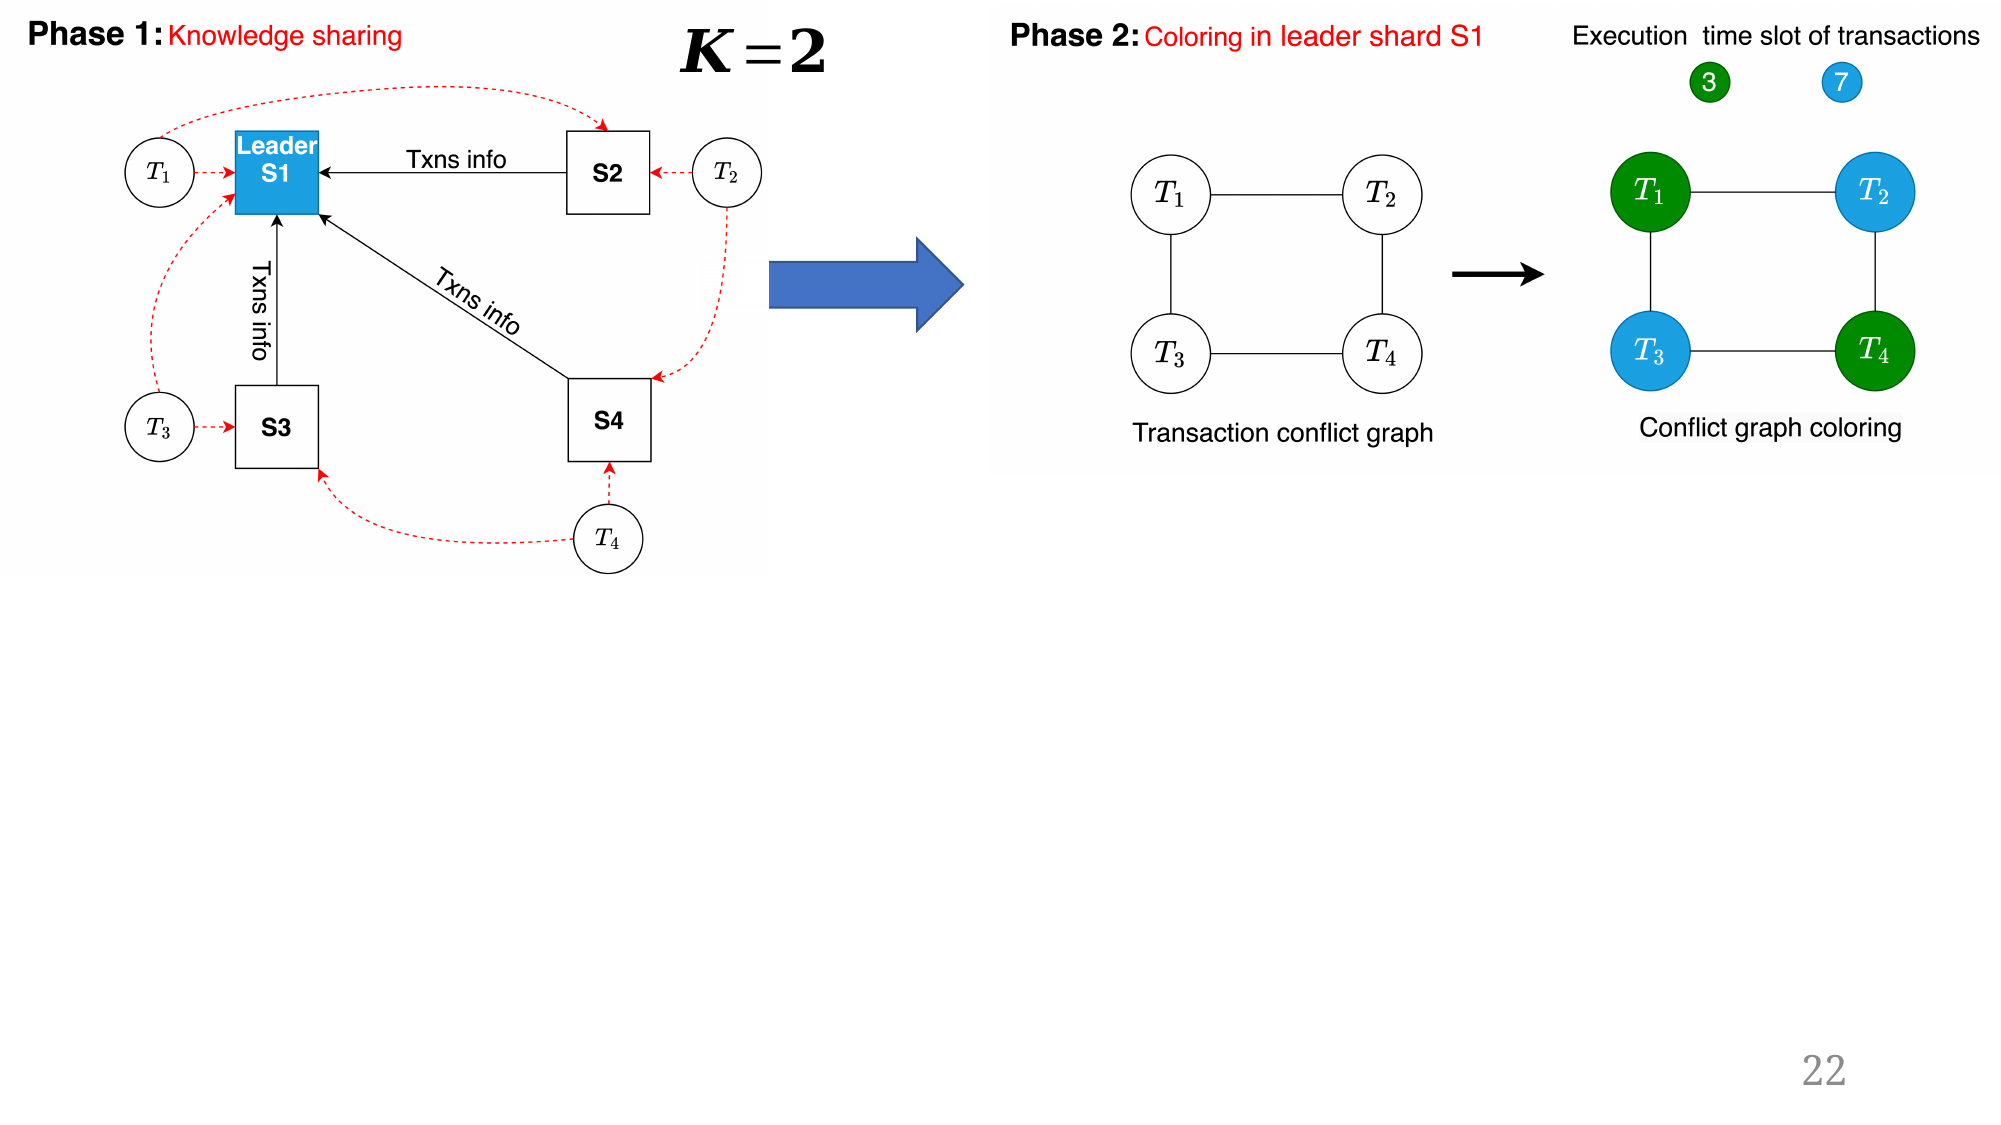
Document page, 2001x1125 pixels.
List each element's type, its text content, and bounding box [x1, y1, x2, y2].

slide_number 21 [1412, 1042, 1863, 1103]
text_box [769, 236, 965, 333]
picture [0, 0, 769, 582]
picture [989, 2, 2000, 476]
